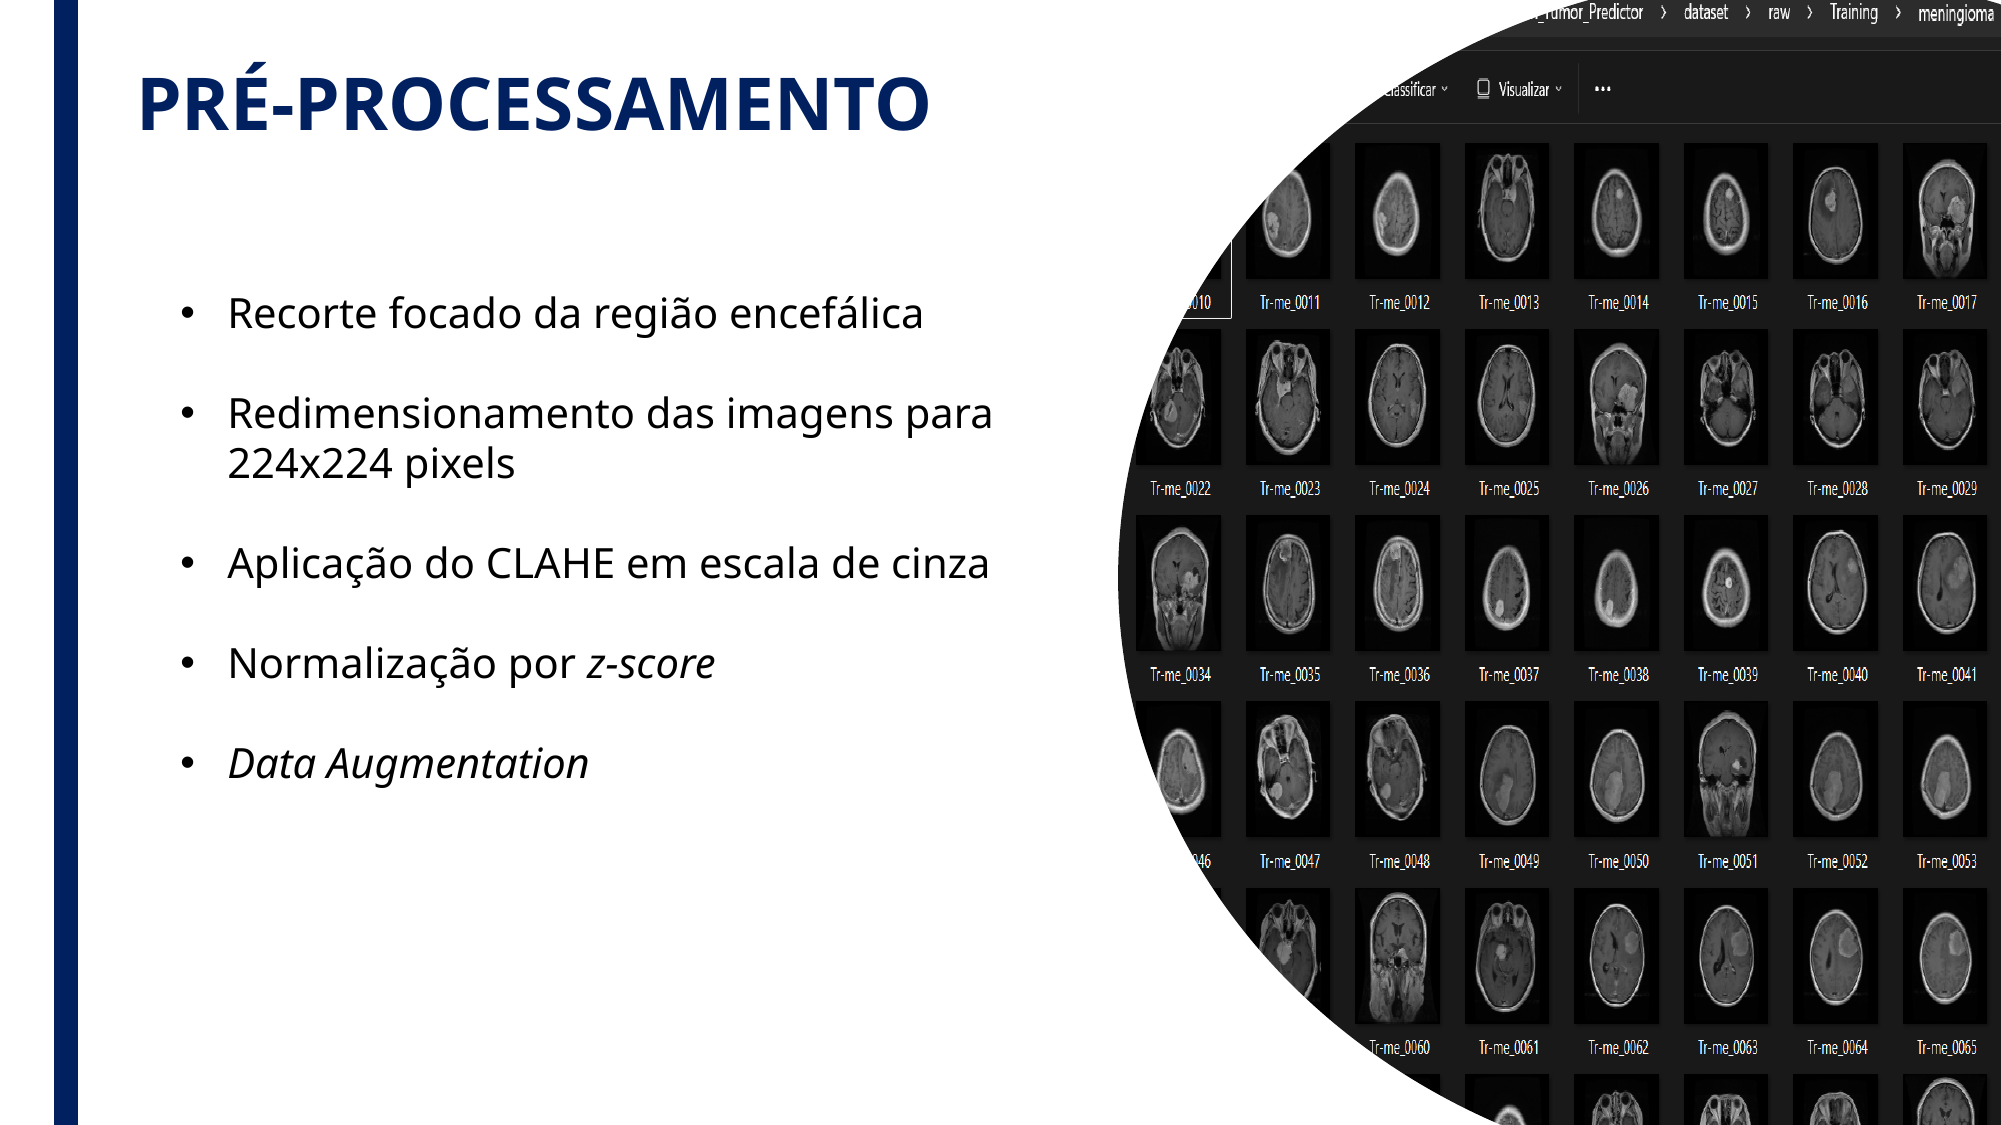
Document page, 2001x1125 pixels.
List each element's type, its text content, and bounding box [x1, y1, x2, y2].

text_box PRÉ-PROCESSAMENTO [121, 50, 1000, 153]
text_box [51, 0, 81, 1125]
text_box Recorte focado da região encefálica Redimensionamento das imagens para 224x224 pixels Aplicação do CLAHE em escala de cinza Normalização por z-score Data Augmentation [165, 279, 1117, 840]
picture [1117, 0, 2001, 1125]
